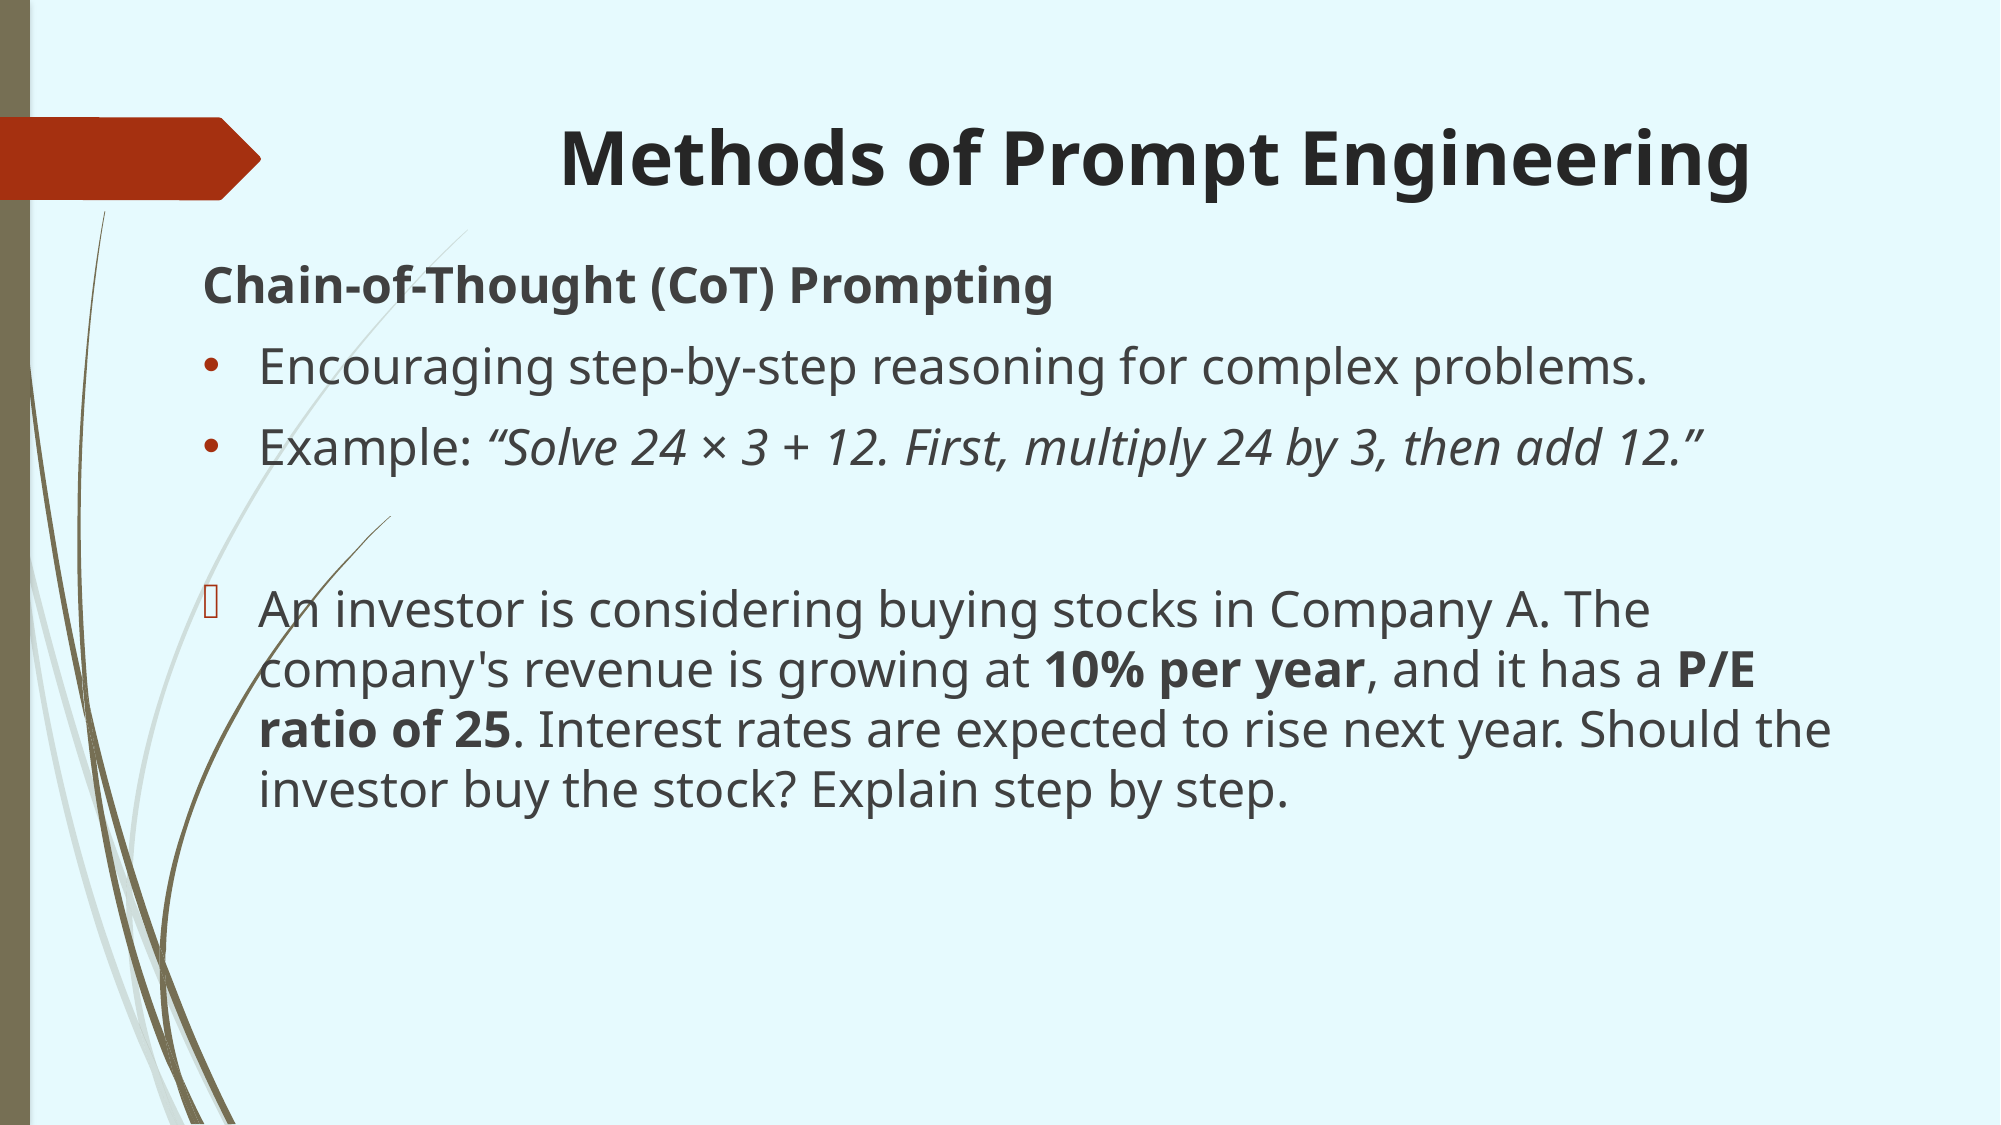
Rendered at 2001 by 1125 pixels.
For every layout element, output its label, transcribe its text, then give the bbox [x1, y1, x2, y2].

title Methods of Prompt Engineering [425, 102, 1888, 246]
list Chain-of-Thought (CoT) Prompting Encouraging step-by-step reasoning for complex problems. Example: “Solve 24 × 3 + 12. First, multiply 24 by 3, then add 12.” An investor is considering buying stocks in Company A. The company's revenue is growing at 10% per year, and it has a P/E ratio of 25. Interest rates are expected to rise next year. Should the investor buy the stock? Explain step by step. [187, 246, 1888, 970]
